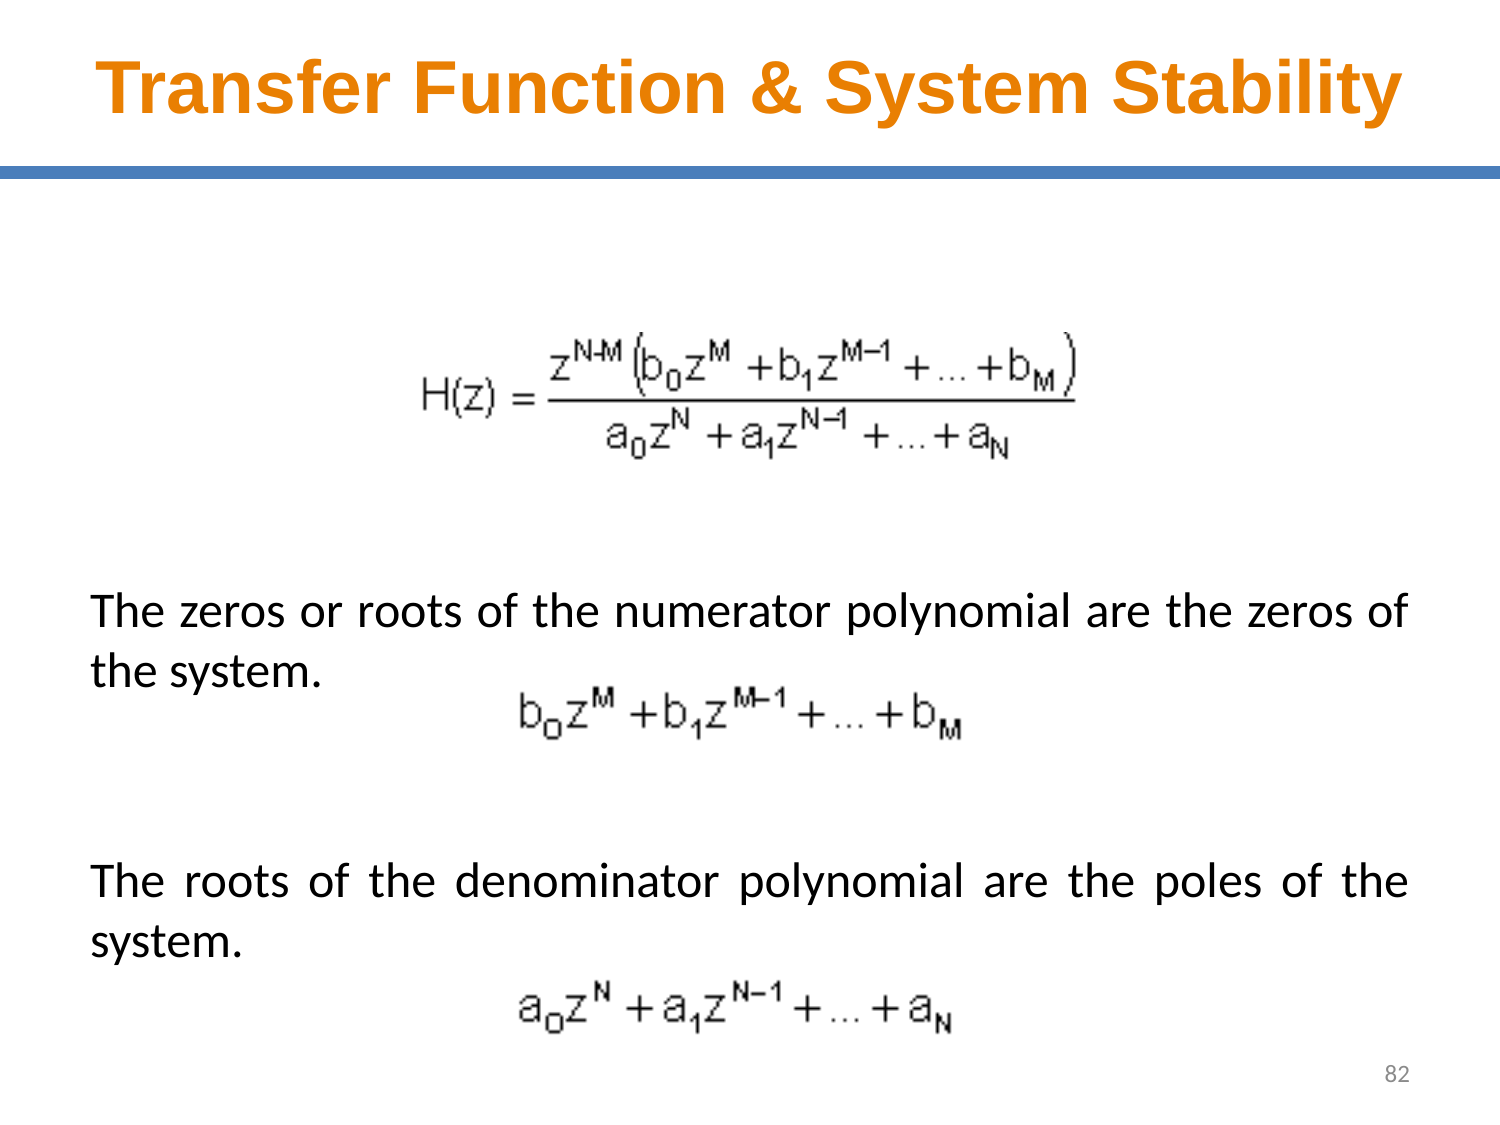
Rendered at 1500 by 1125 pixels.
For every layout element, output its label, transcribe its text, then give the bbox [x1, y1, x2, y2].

picture [513, 676, 970, 752]
title Transfer Function & System Stability [75, 30, 1425, 161]
slide_number 82 [1364, 1042, 1425, 1103]
picture [418, 332, 1084, 469]
list The zeros or roots of the numerator polynomial are the zeros of the system. The roots of the denominator polynomial are the poles of the system. [75, 219, 1425, 1103]
picture [512, 970, 963, 1046]
